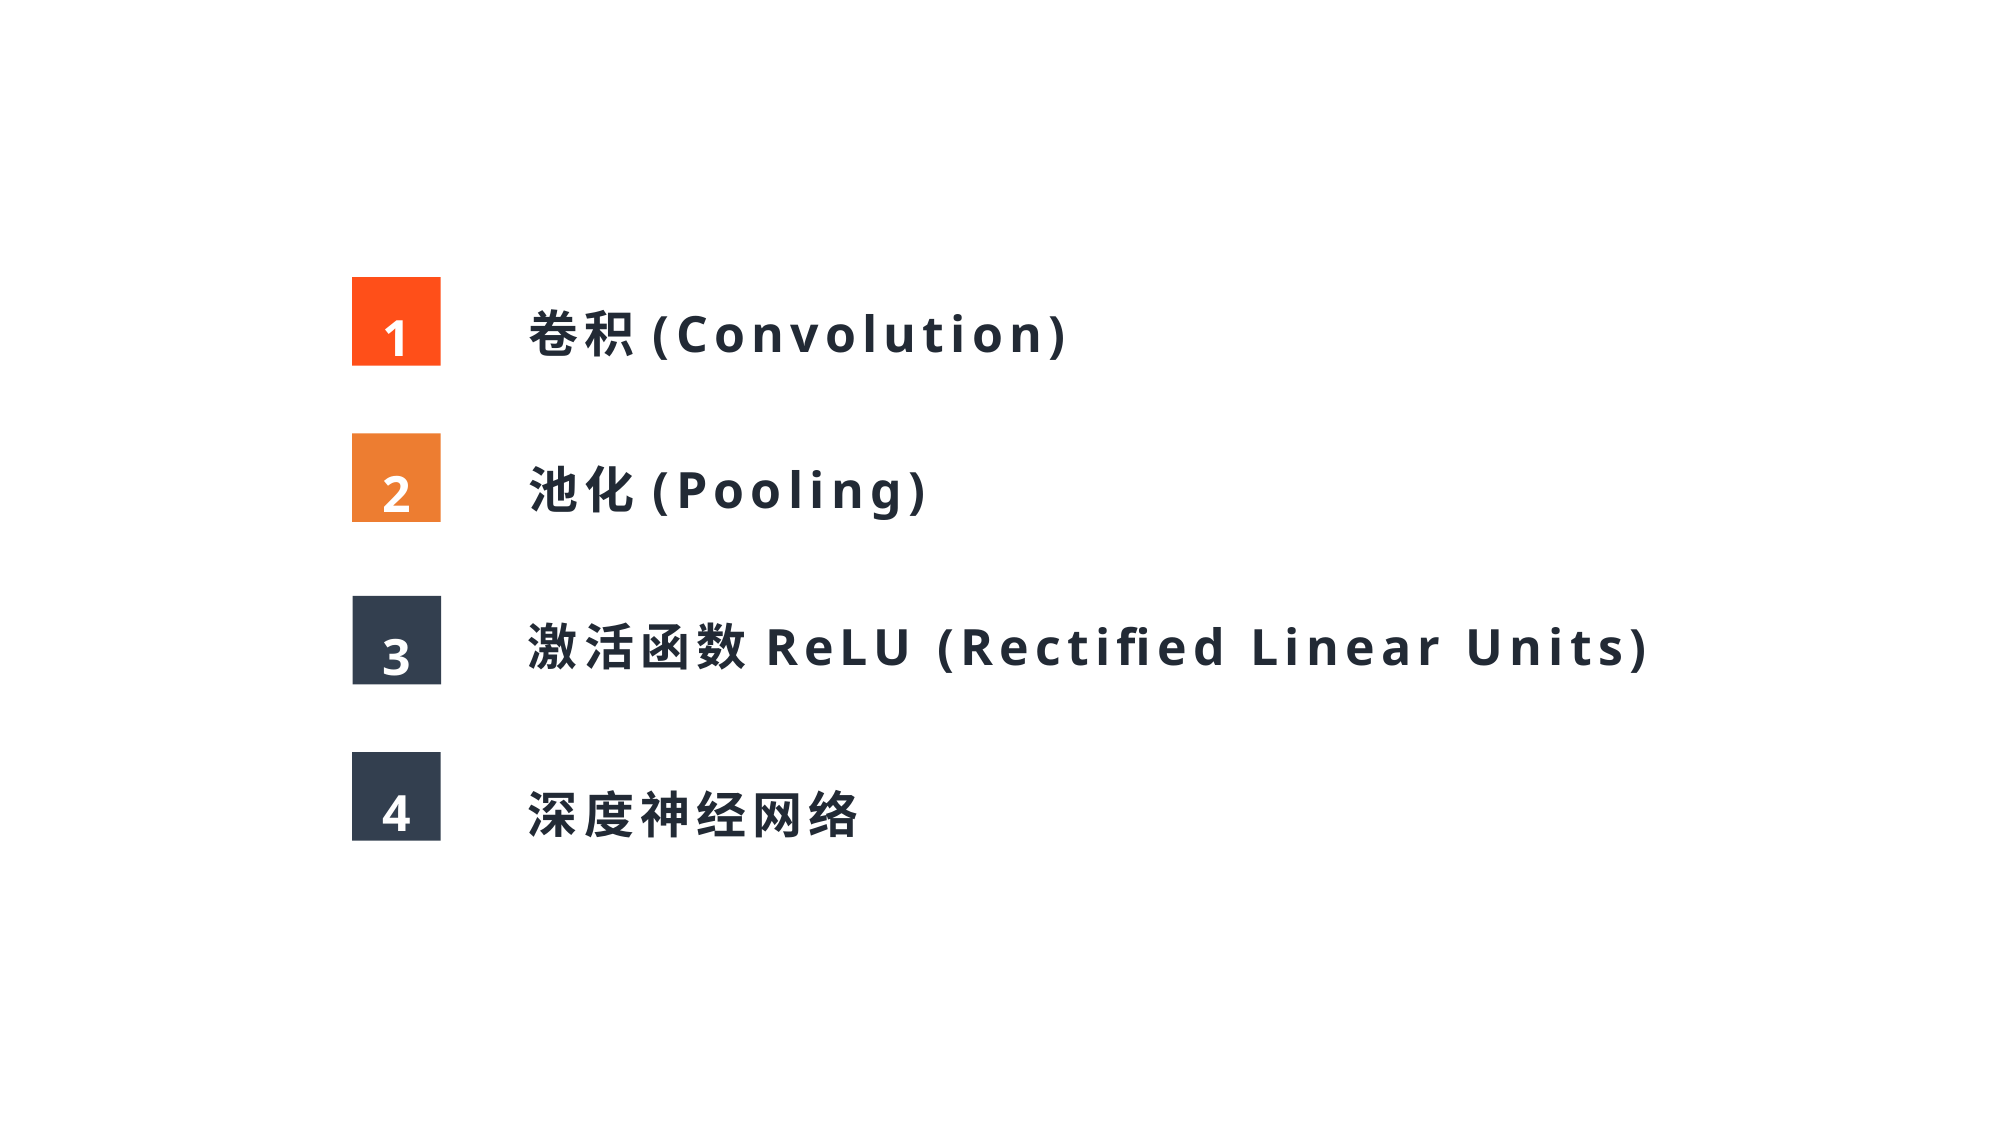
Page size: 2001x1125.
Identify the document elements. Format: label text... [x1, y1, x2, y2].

list 激活函数ReLU (Rectified Linear Units) [512, 577, 1672, 679]
list 池化(Pooling) [513, 421, 1232, 522]
list 2 [352, 433, 441, 522]
list 深度神经网络 [512, 745, 1672, 847]
list 3 [352, 595, 442, 685]
list 1 [352, 277, 441, 366]
list 卷积(Convolution) [513, 264, 1232, 366]
list 4 [352, 752, 441, 841]
